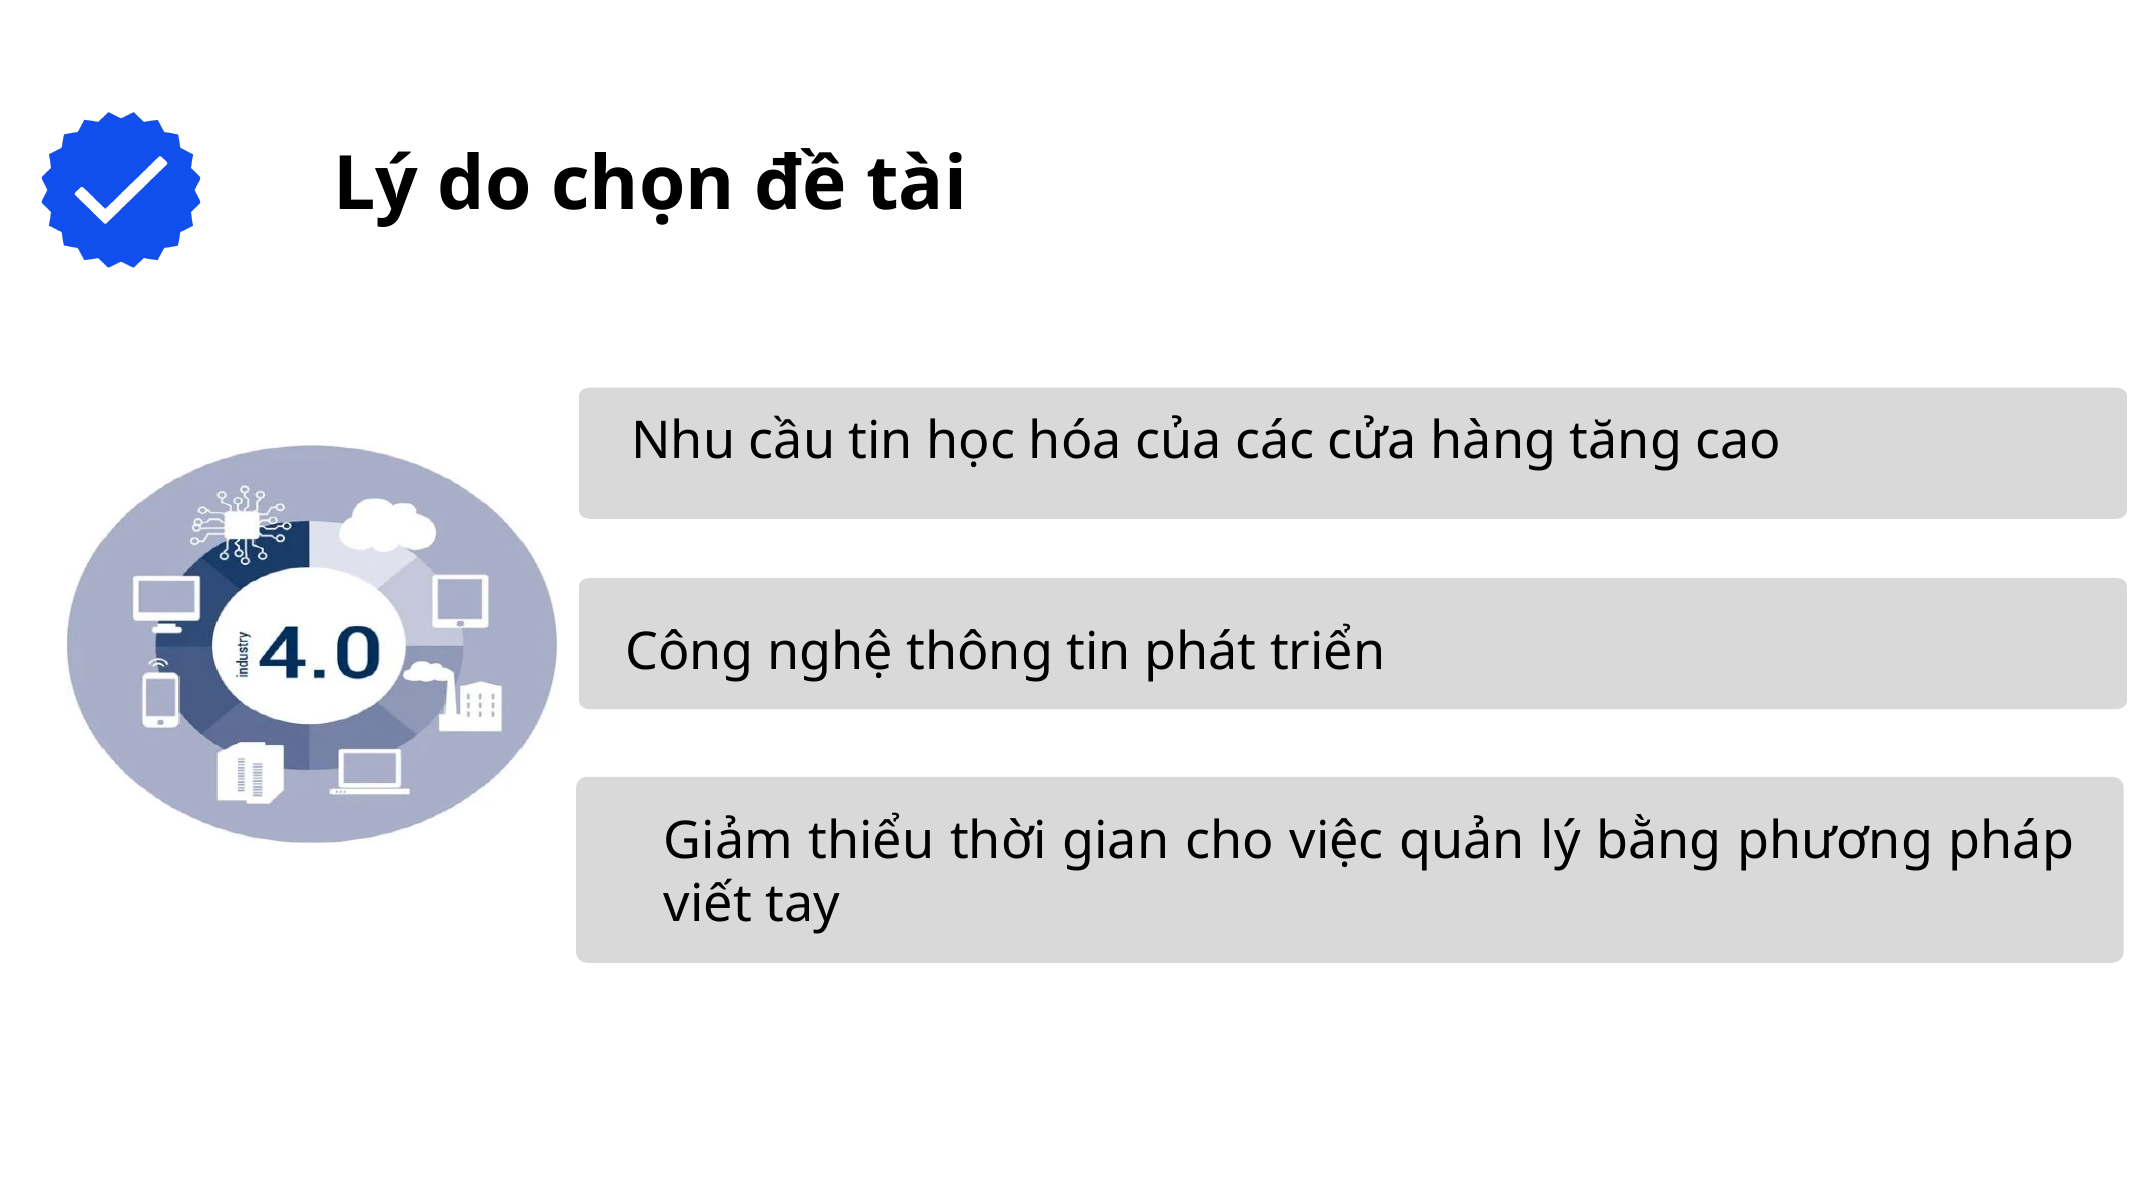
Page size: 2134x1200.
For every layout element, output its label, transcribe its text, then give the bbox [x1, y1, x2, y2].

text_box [578, 361, 2128, 551]
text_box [578, 551, 2128, 769]
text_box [575, 775, 2124, 1047]
text_box [41, 112, 201, 268]
picture [66, 444, 559, 843]
text_box Lý do chọn đề tài [221, 131, 1080, 225]
